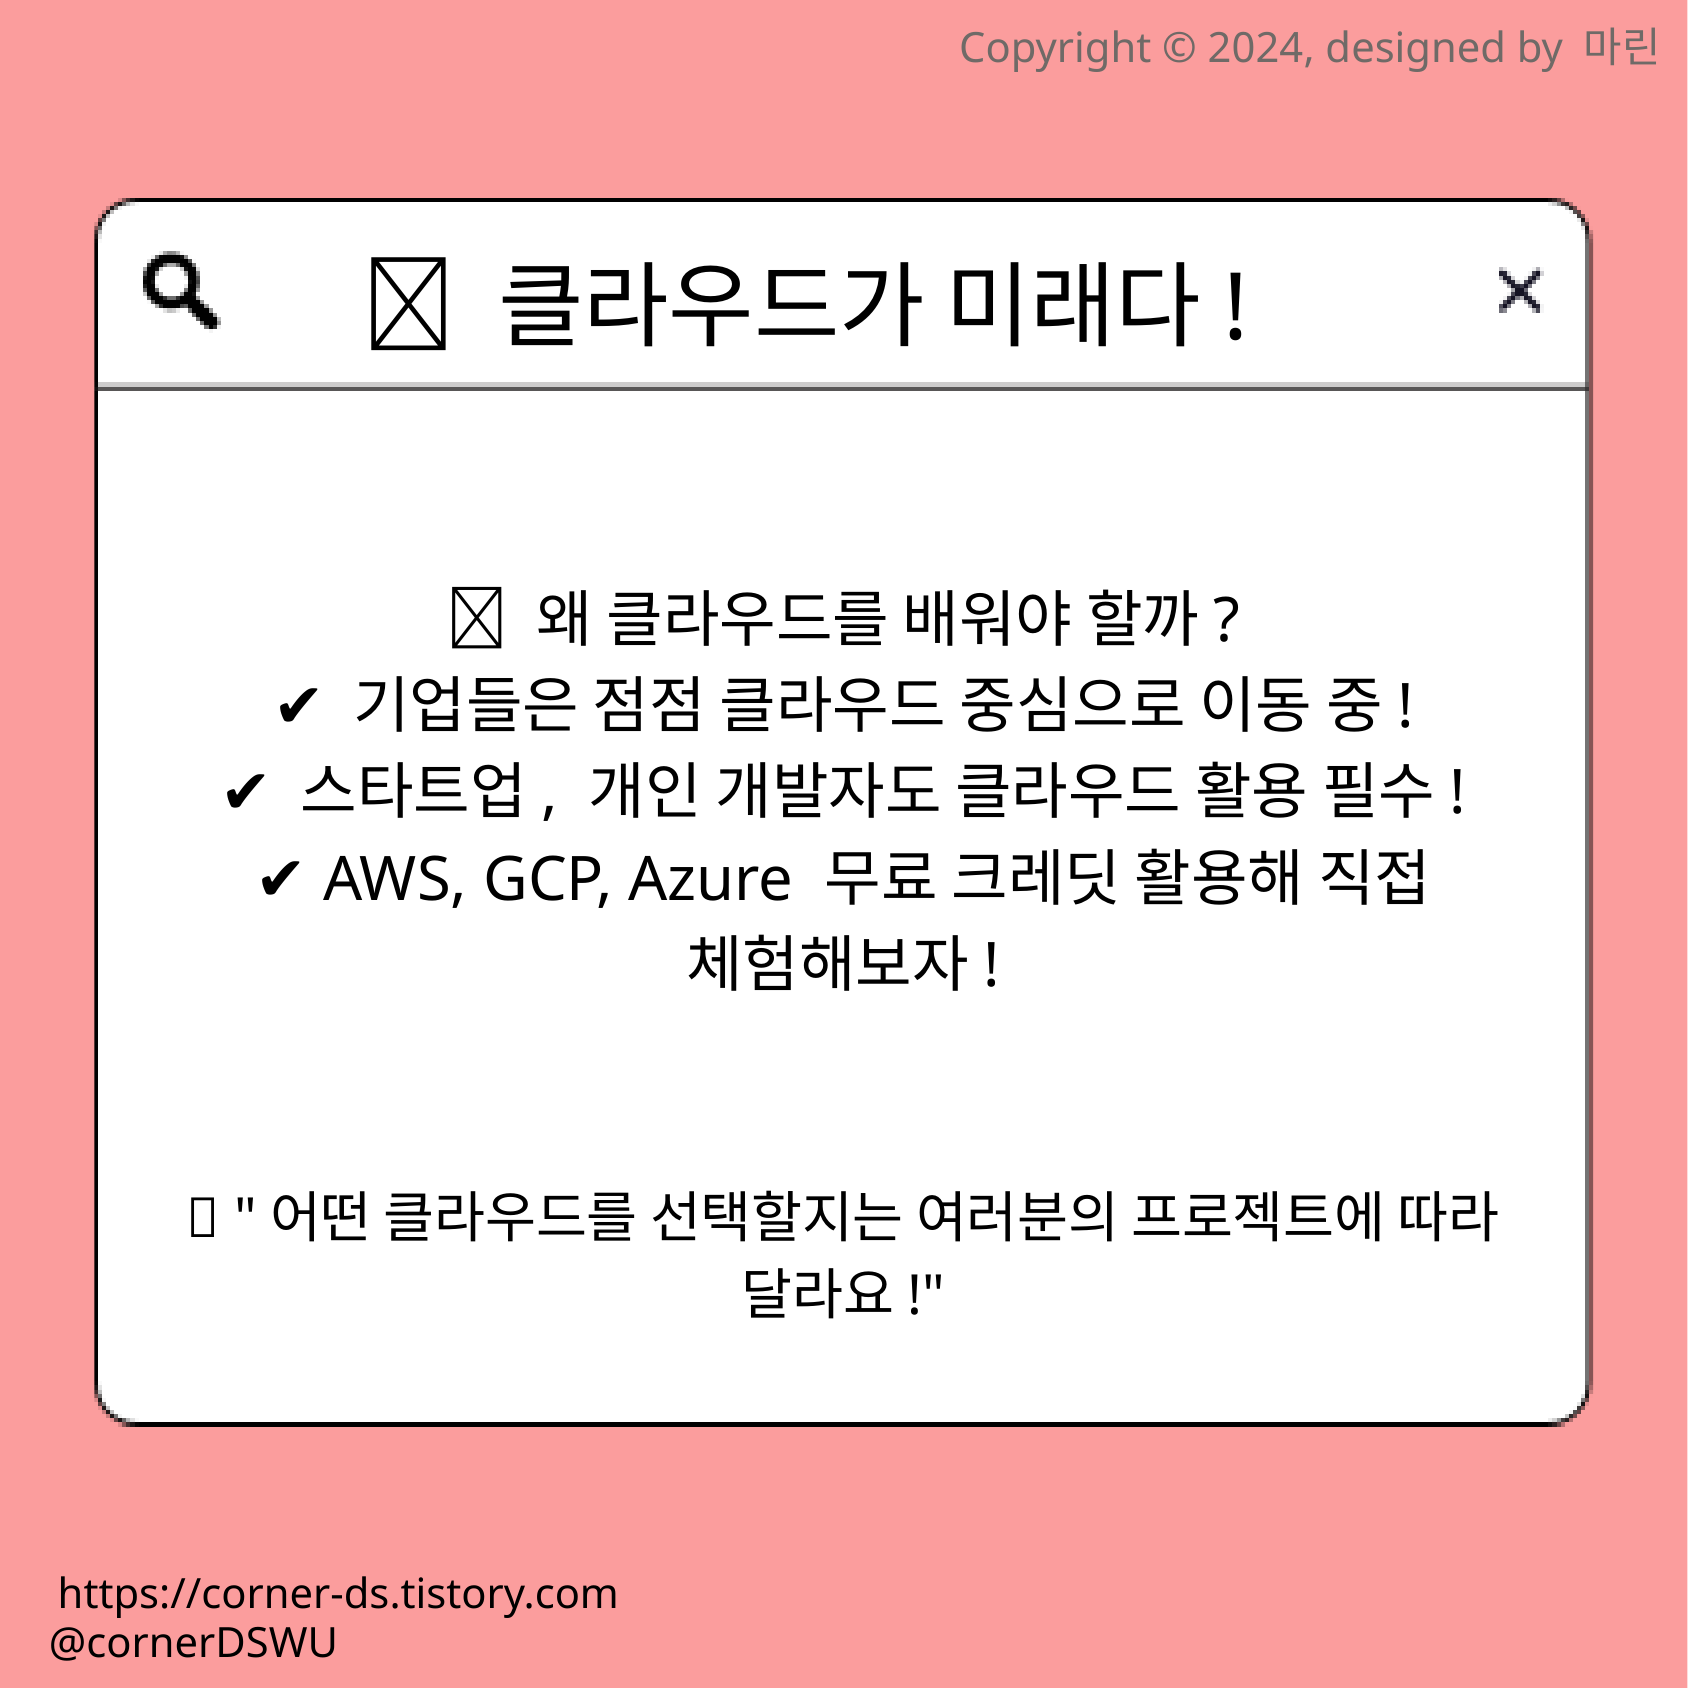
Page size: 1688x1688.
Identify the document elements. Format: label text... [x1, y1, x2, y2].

text_box 🚀 클라우드가 미래다! [343, 227, 1268, 358]
text_box Copyright © 2024, designed by 마린 [705, 12, 1688, 130]
text_box https://corner-ds.tistory.com [0, 1558, 948, 1617]
text_box [94, 198, 1594, 1427]
text_box 💡 왜 클라우드를 배워야 할까? ✔ 기업들은 점점 클라우드 중심으로 이동 중! ✔ 스타트업, 개인 개발자도 클라우드 활용 필수! ✔ AWS, GCP, Azure 무료 크레딧 활용해 직접 체험해보자! 🎯 "어떤 클라우드를 선택할지는 여러분의 프로젝트에 따라 달라요!" [167, 567, 1519, 1412]
text_box @cornerDSWU [0, 1607, 798, 1667]
